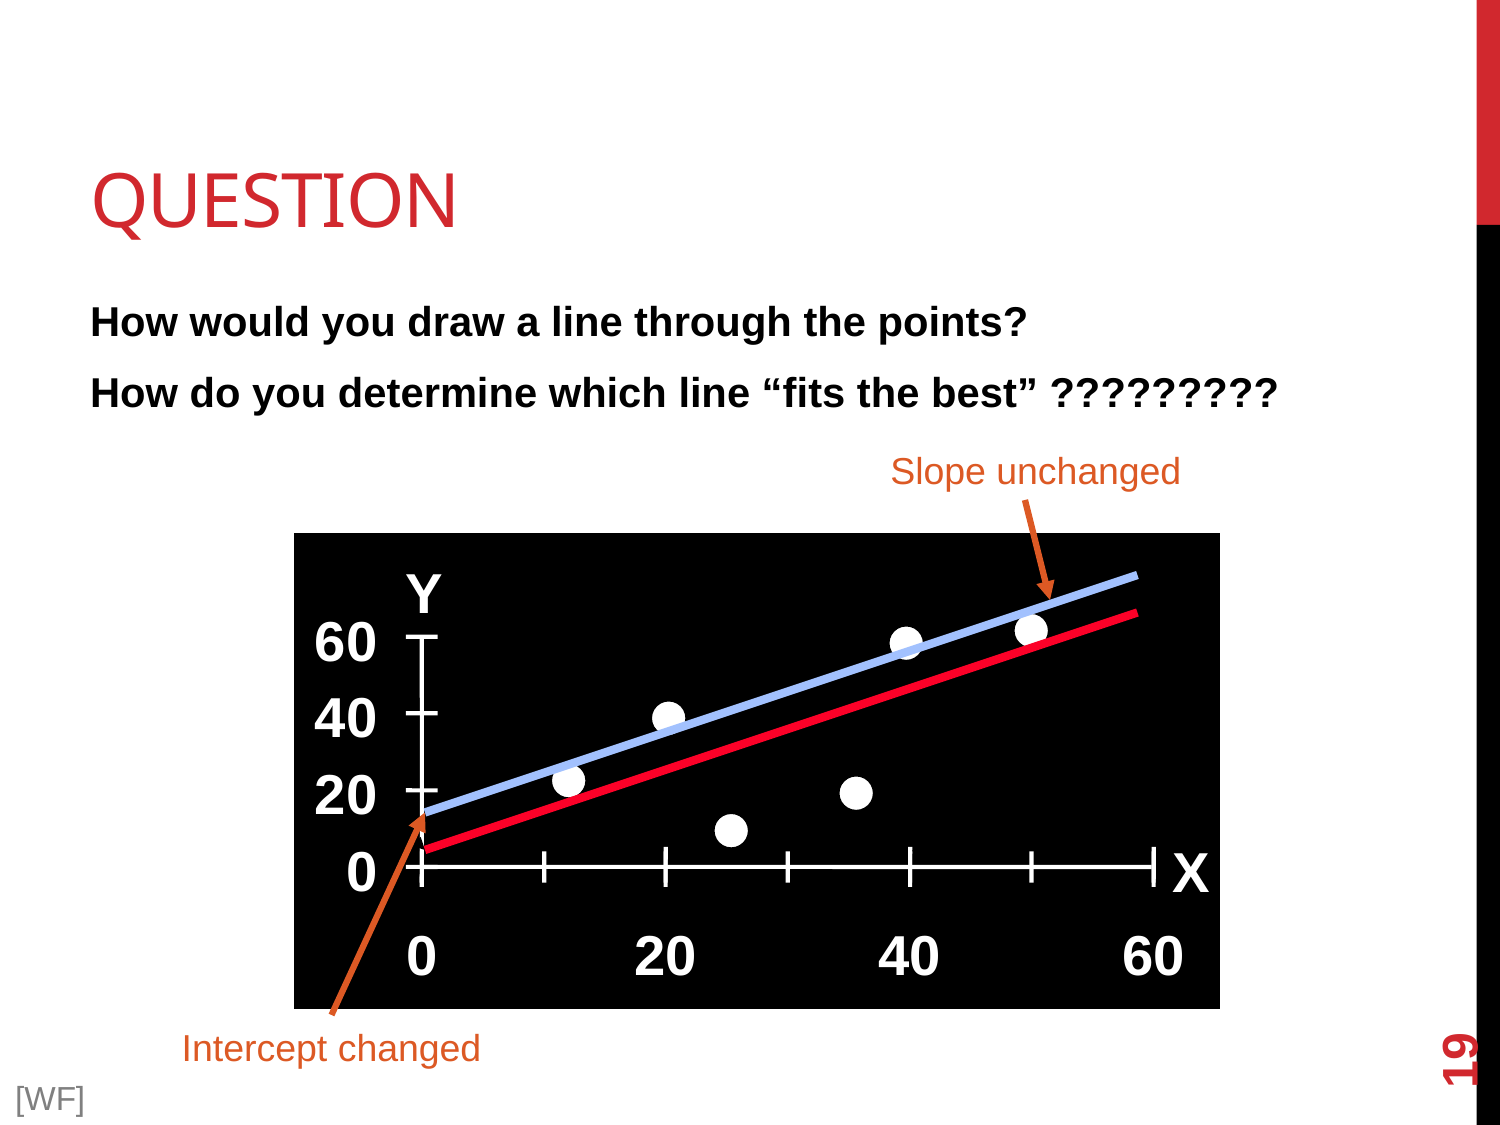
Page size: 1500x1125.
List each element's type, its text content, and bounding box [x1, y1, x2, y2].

text_box 40 [863, 912, 956, 995]
text_box 0 [331, 834, 393, 910]
text_box [1024, 500, 1054, 601]
text_box 40 [300, 680, 393, 756]
text_box [292, 532, 1221, 1010]
text_box 0 [391, 912, 453, 995]
list How would you draw a line through the points? How do you determine which line “fits the best” ????????? [75, 287, 1325, 1005]
text_box [650, 700, 687, 736]
text_box [838, 775, 874, 811]
text_box [550, 762, 587, 799]
text_box 60 [1107, 912, 1200, 995]
text_box [WF] [0, 1069, 101, 1125]
slide_number 19 [1427, 887, 1488, 1104]
text_box [1013, 612, 1049, 649]
text_box [888, 625, 924, 661]
text_box 20 [619, 912, 712, 995]
text_box Y [390, 549, 458, 632]
text_box [411, 836, 426, 851]
text_box 20 [300, 756, 393, 834]
text_box [331, 813, 426, 1016]
text_box Slope unchanged [875, 439, 1197, 500]
title Question [75, 25, 1025, 250]
text_box Intercept changed [166, 1016, 497, 1077]
text_box 60 [300, 597, 393, 680]
text_box [713, 812, 749, 849]
text_box X [1157, 829, 1225, 912]
